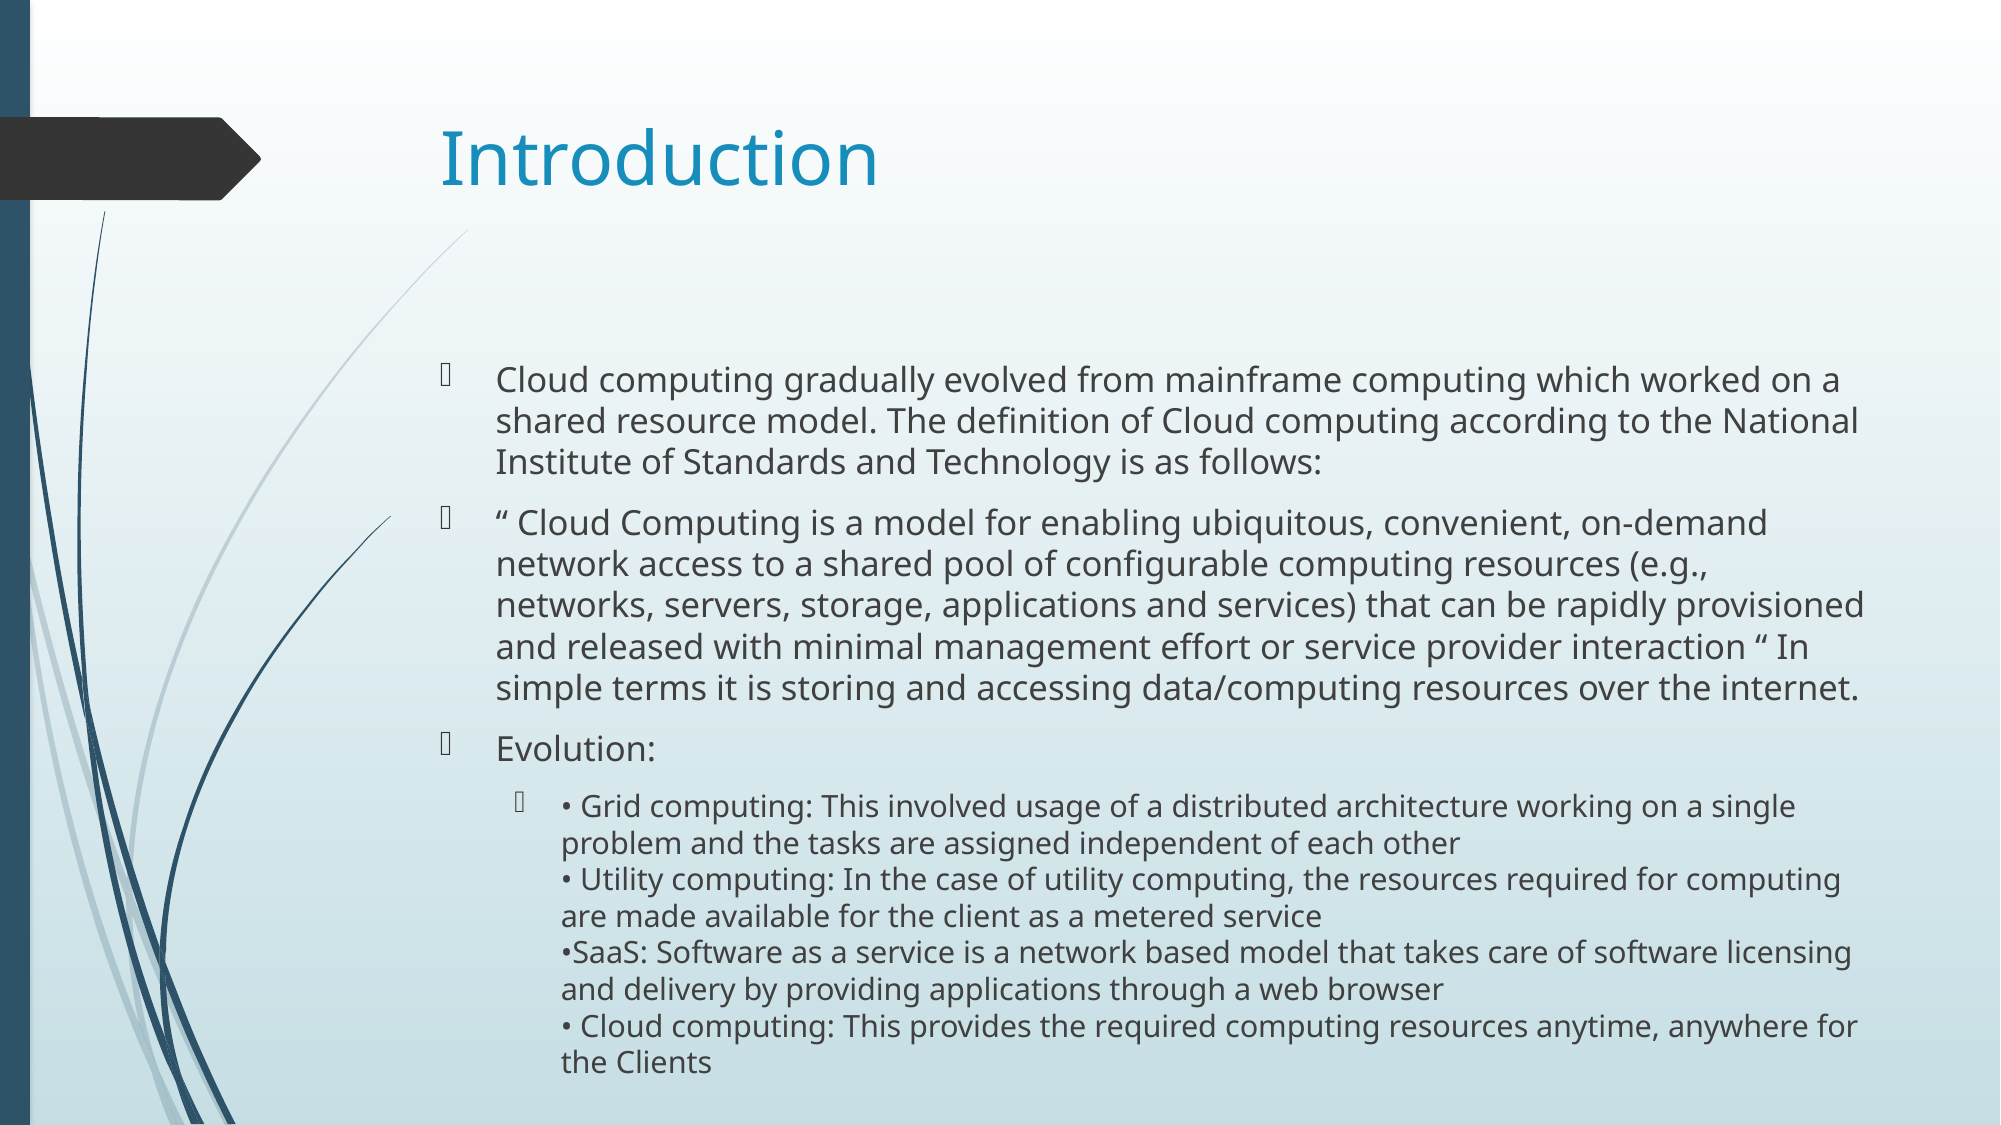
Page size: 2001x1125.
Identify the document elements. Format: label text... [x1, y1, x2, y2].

title Introduction [425, 102, 1888, 313]
list Cloud computing gradually evolved from mainframe computing which worked on a shared resource model. The definition of Cloud computing according to the National Institute of Standards and Technology is as follows: “ Cloud Computing is a model for enabling ubiquitous, convenient, on-demand network access to a shared pool of configurable computing resources (e.g., networks, servers, storage, applications and services) that can be rapidly provisioned and released with minimal management effort or service provider interaction “ In simple terms it is storing and accessing data/computing resources over the internet. Evolution: • Grid computing: This involved usage of a distributed architecture working on a single problem and the tasks are assigned independent of each other • Utility computing: In the case of utility computing, the resources required for computing are made available for the client as a metered service •SaaS: Software as a service is a network based model that takes care of software licensing and delivery by providing applications through a web browser • Cloud computing: This provides the required computing resources anytime, anywhere for the Clients [424, 350, 1887, 1125]
